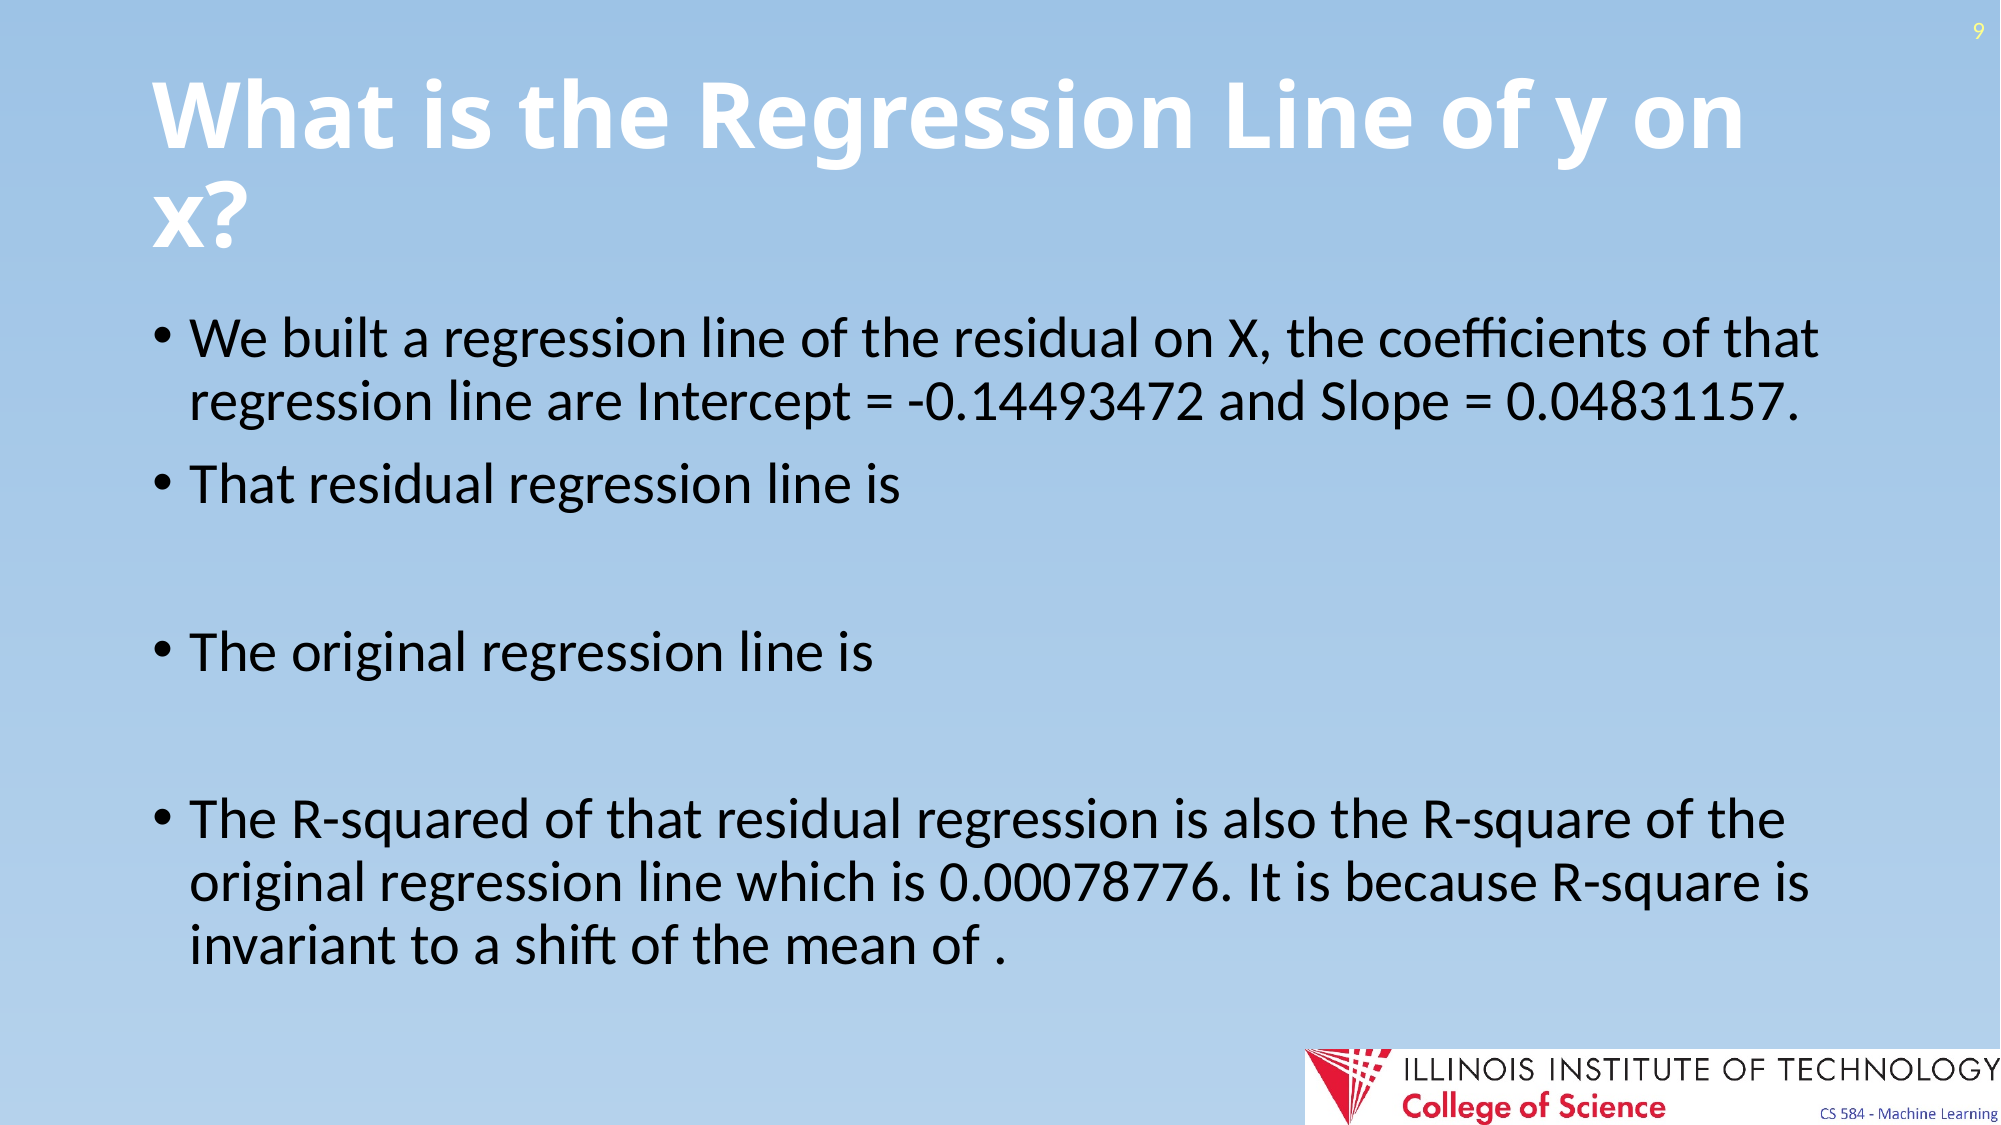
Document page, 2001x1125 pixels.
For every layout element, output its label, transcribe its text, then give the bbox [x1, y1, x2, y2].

slide_number 9 [1550, 0, 2000, 60]
picture [1305, 1049, 2000, 1125]
title What is the Regression Line of y on x? [137, 59, 1863, 278]
